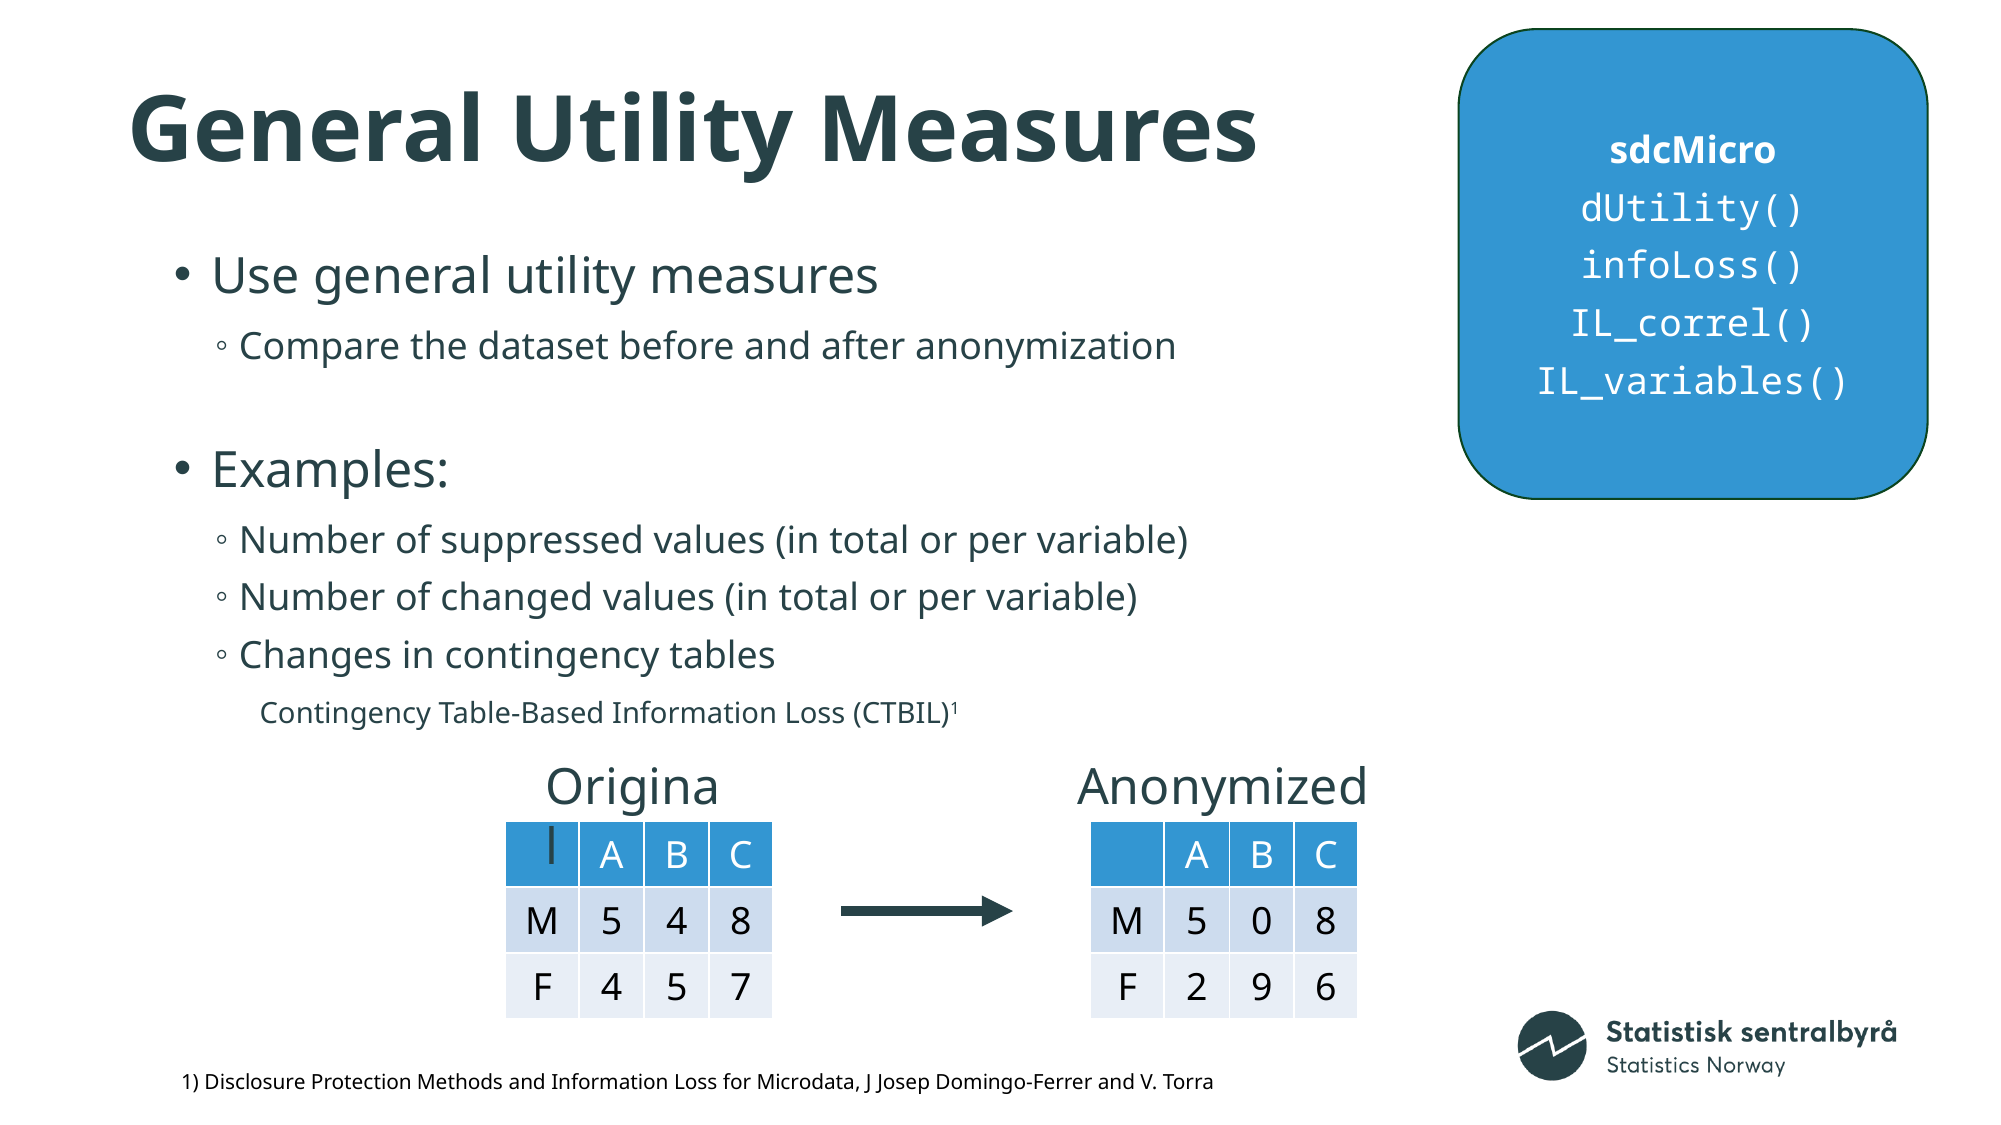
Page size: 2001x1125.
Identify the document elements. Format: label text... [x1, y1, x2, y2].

table_header A [1165, 822, 1229, 886]
table_cell M [506, 888, 578, 952]
table_cell 5 [580, 888, 643, 952]
table_cell 5 [645, 954, 708, 1018]
table_cell 0 [1230, 888, 1293, 952]
table_cell 4 [580, 954, 643, 1018]
table_cell M [1091, 888, 1163, 952]
text_box 1) Disclosure Protection Methods and Information Loss for Microdata, J Josep Domingo-Ferrer and V. Torra [166, 1061, 1274, 1102]
table_cell 6 [1295, 954, 1357, 1018]
table_cell 8 [1295, 888, 1357, 952]
table_header B [1230, 822, 1293, 886]
table_header [1091, 822, 1163, 886]
table_header [506, 822, 578, 886]
table_cell 5 [1165, 888, 1229, 952]
table_cell 7 [710, 954, 772, 1018]
table_cell 9 [1230, 954, 1293, 1018]
table_cell F [1091, 954, 1163, 1018]
text_box Anonymized [1061, 746, 1387, 821]
text_box Original [530, 746, 748, 821]
table_header C [1295, 822, 1357, 886]
text_box sdcMicro dUtility() infoLoss() IL_correl() IL_variables() [1457, 28, 1929, 500]
picture [1503, 995, 2000, 1125]
table_cell 2 [1165, 954, 1229, 1018]
table_header C [710, 822, 772, 886]
table_cell 8 [710, 888, 772, 952]
list Use general utility measures Compare the dataset before and after anonymization Examples: Number of suppressed values (in total or per variable) Number of changed values (in total or per variable) Changes in contingency tables Contingency Table-Based Information Loss (CTBIL)1 [158, 235, 1300, 1035]
table_header A [580, 822, 643, 886]
title General Utility Measures [112, 74, 1464, 196]
table_cell F [506, 954, 578, 1018]
table_header B [645, 822, 708, 886]
table_cell 4 [645, 888, 708, 952]
